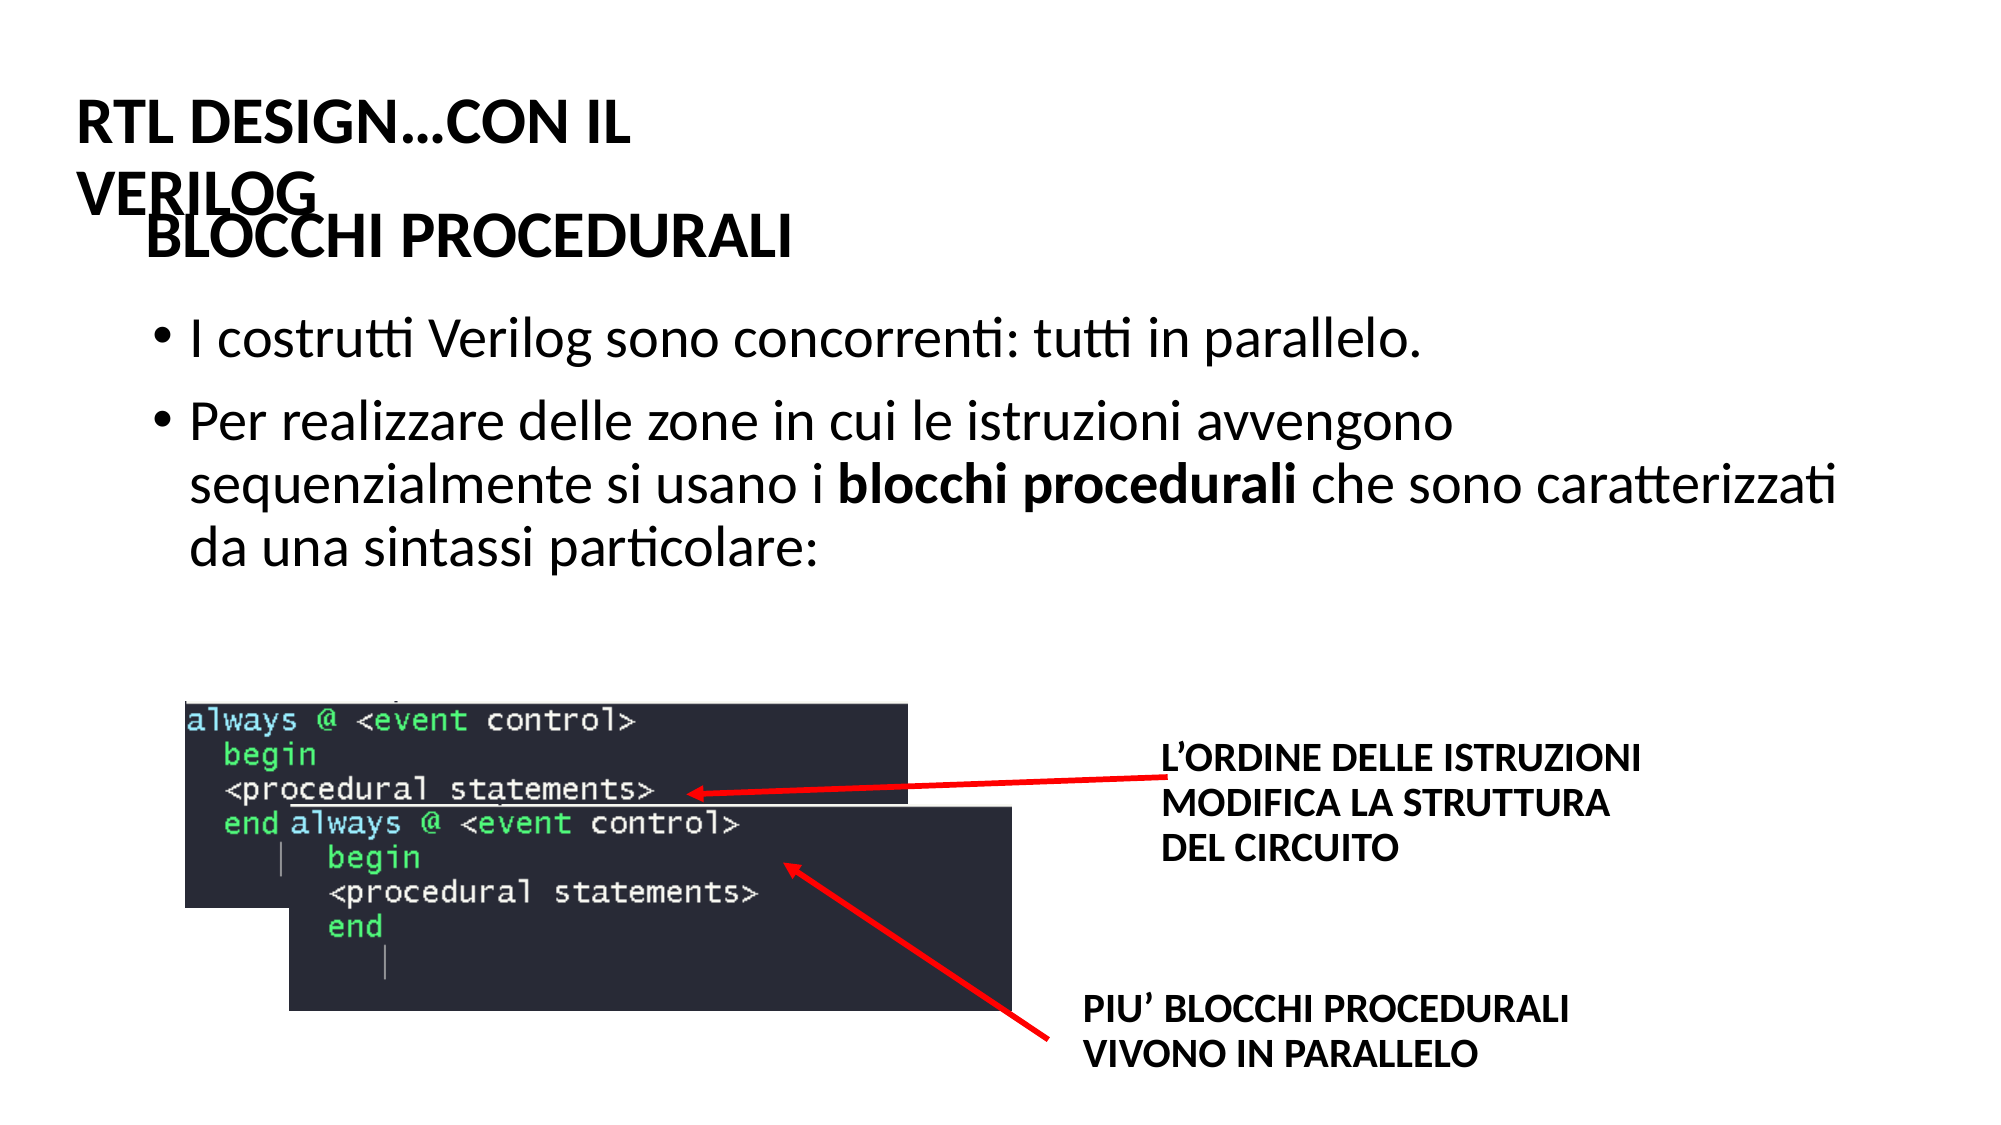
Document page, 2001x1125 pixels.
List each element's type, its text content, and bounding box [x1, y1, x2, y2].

text_box Blocchi procedurali [130, 191, 1000, 282]
text_box RTL design…con il Verilog [61, 78, 872, 175]
picture [185, 701, 908, 908]
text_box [686, 728, 1688, 823]
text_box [289, 804, 1610, 1074]
list I costrutti Verilog sono concorrenti: tutti in parallelo. Per realizzare delle zone in cui le istruzioni avvengono sequenzialmente si usano i blocchi procedurali che sono caratterizzati da una sintassi particolare: [137, 299, 1863, 1014]
